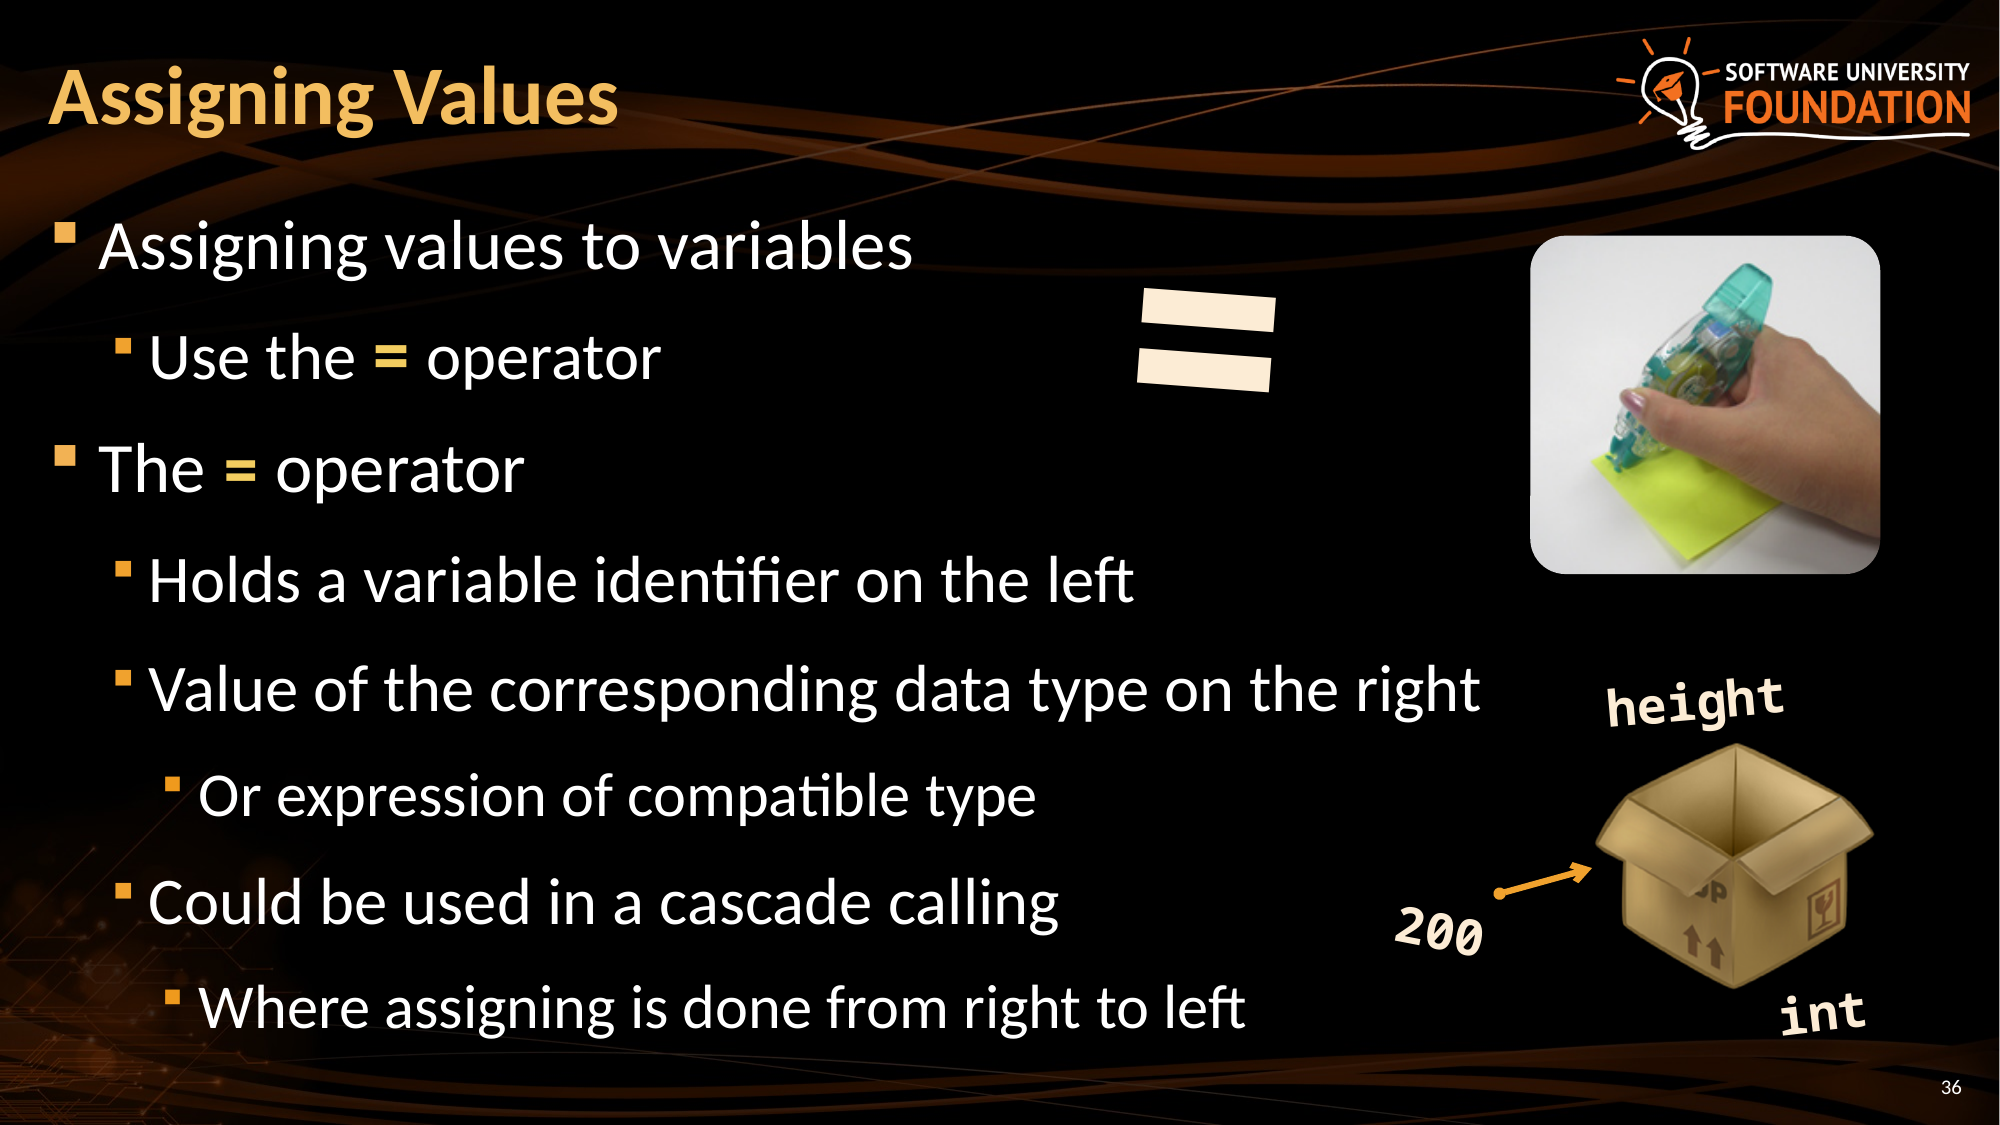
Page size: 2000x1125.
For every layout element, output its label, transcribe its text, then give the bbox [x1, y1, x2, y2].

text_box = [1093, 137, 1323, 512]
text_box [1387, 662, 1882, 1039]
picture [0, 0, 2000, 1125]
title Assigning Values [30, 6, 1602, 189]
list Assigning values to variables Use the = operator The = operator Holds a variable identifier on the left Value of the corresponding data type on the right Or expression of compatible type Could be used in a cascade calling Where assigning is done from right to left [31, 188, 1968, 1103]
